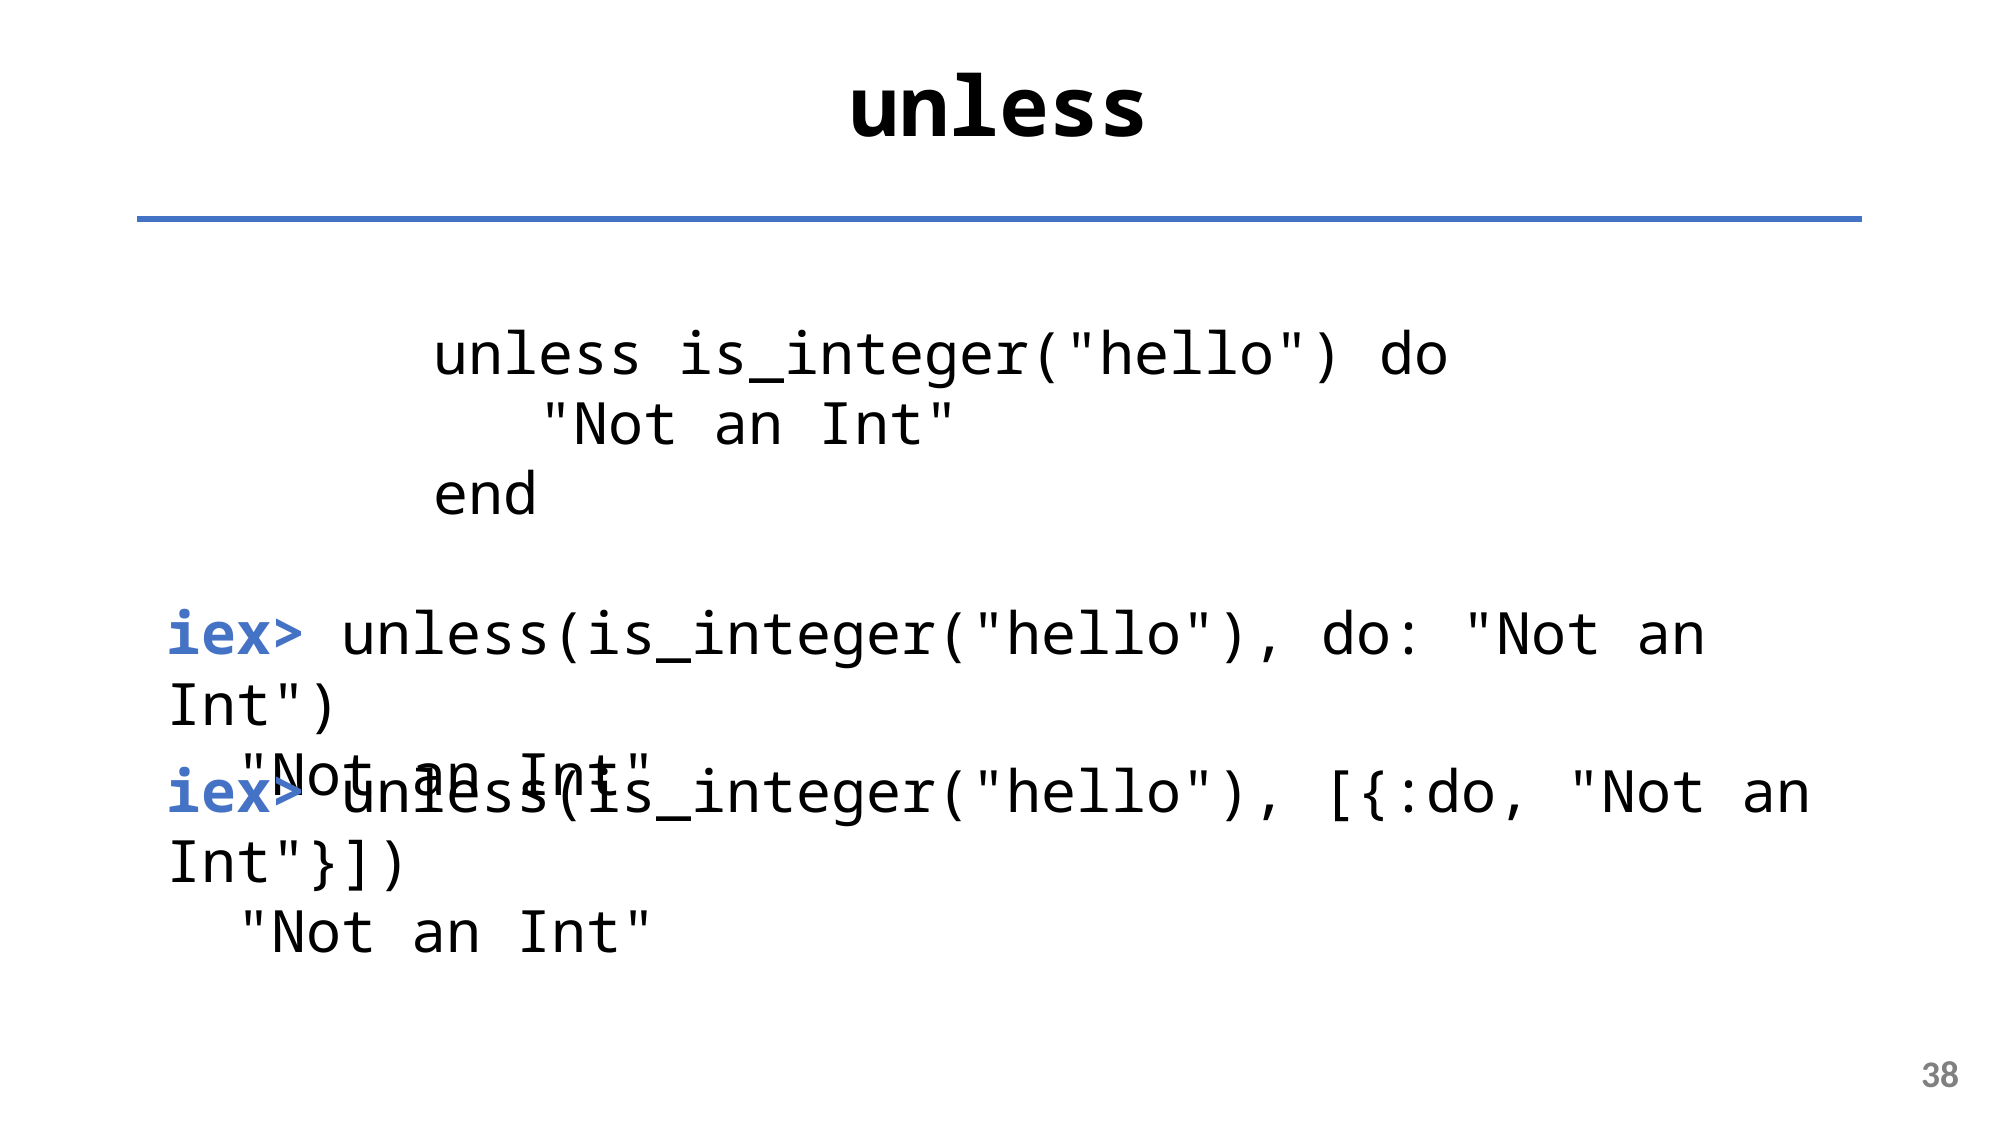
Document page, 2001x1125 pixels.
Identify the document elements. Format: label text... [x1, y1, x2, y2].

text_box unless is_integer("hello") do "Not an Int" end [419, 308, 1727, 534]
slide_number 38 [1524, 1042, 1975, 1103]
text_box iex> unless(is_integer("hello"), do: "Not an Int") "Not an Int" [151, 589, 1915, 746]
text_box iex> unless(is_integer("hello"), [{:do, "Not an Int"}]) "Not an Int" [151, 746, 1963, 972]
text_box unless [137, 1, 1863, 218]
